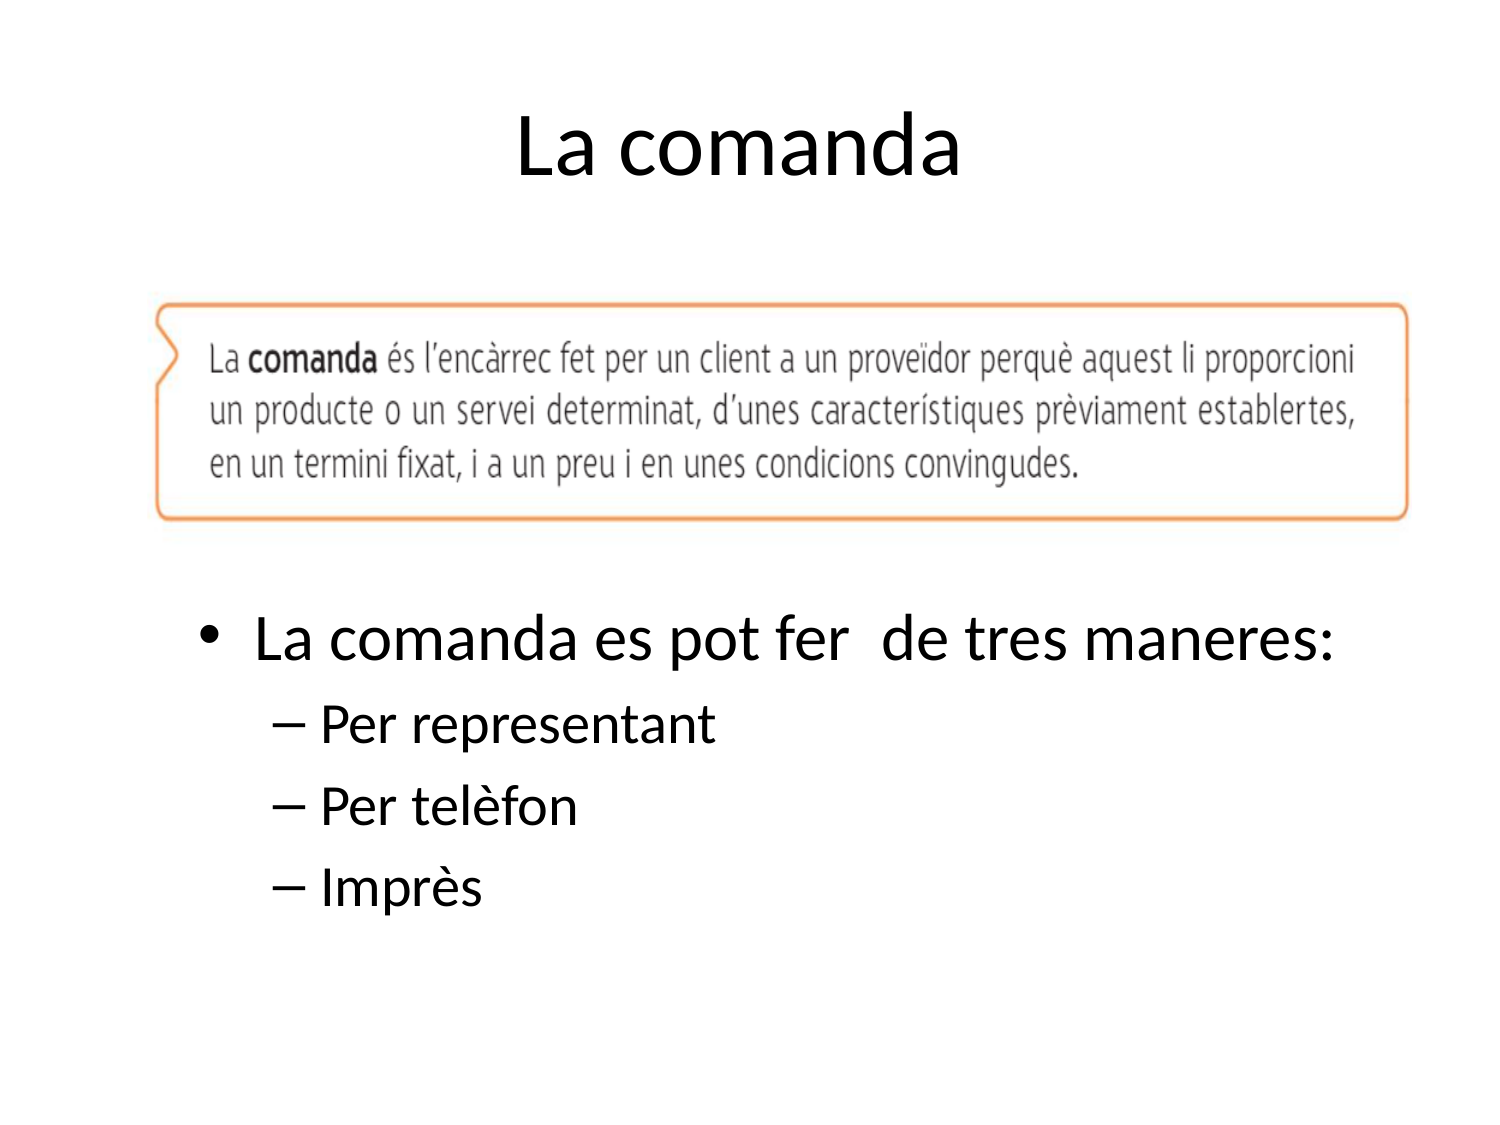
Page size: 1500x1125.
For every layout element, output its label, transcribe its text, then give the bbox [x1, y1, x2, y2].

picture [147, 278, 1412, 551]
list La comanda es pot fer de tres maneres: Per representant Per telèfon Imprès [183, 586, 1400, 1017]
title La comanda [75, 45, 1425, 233]
